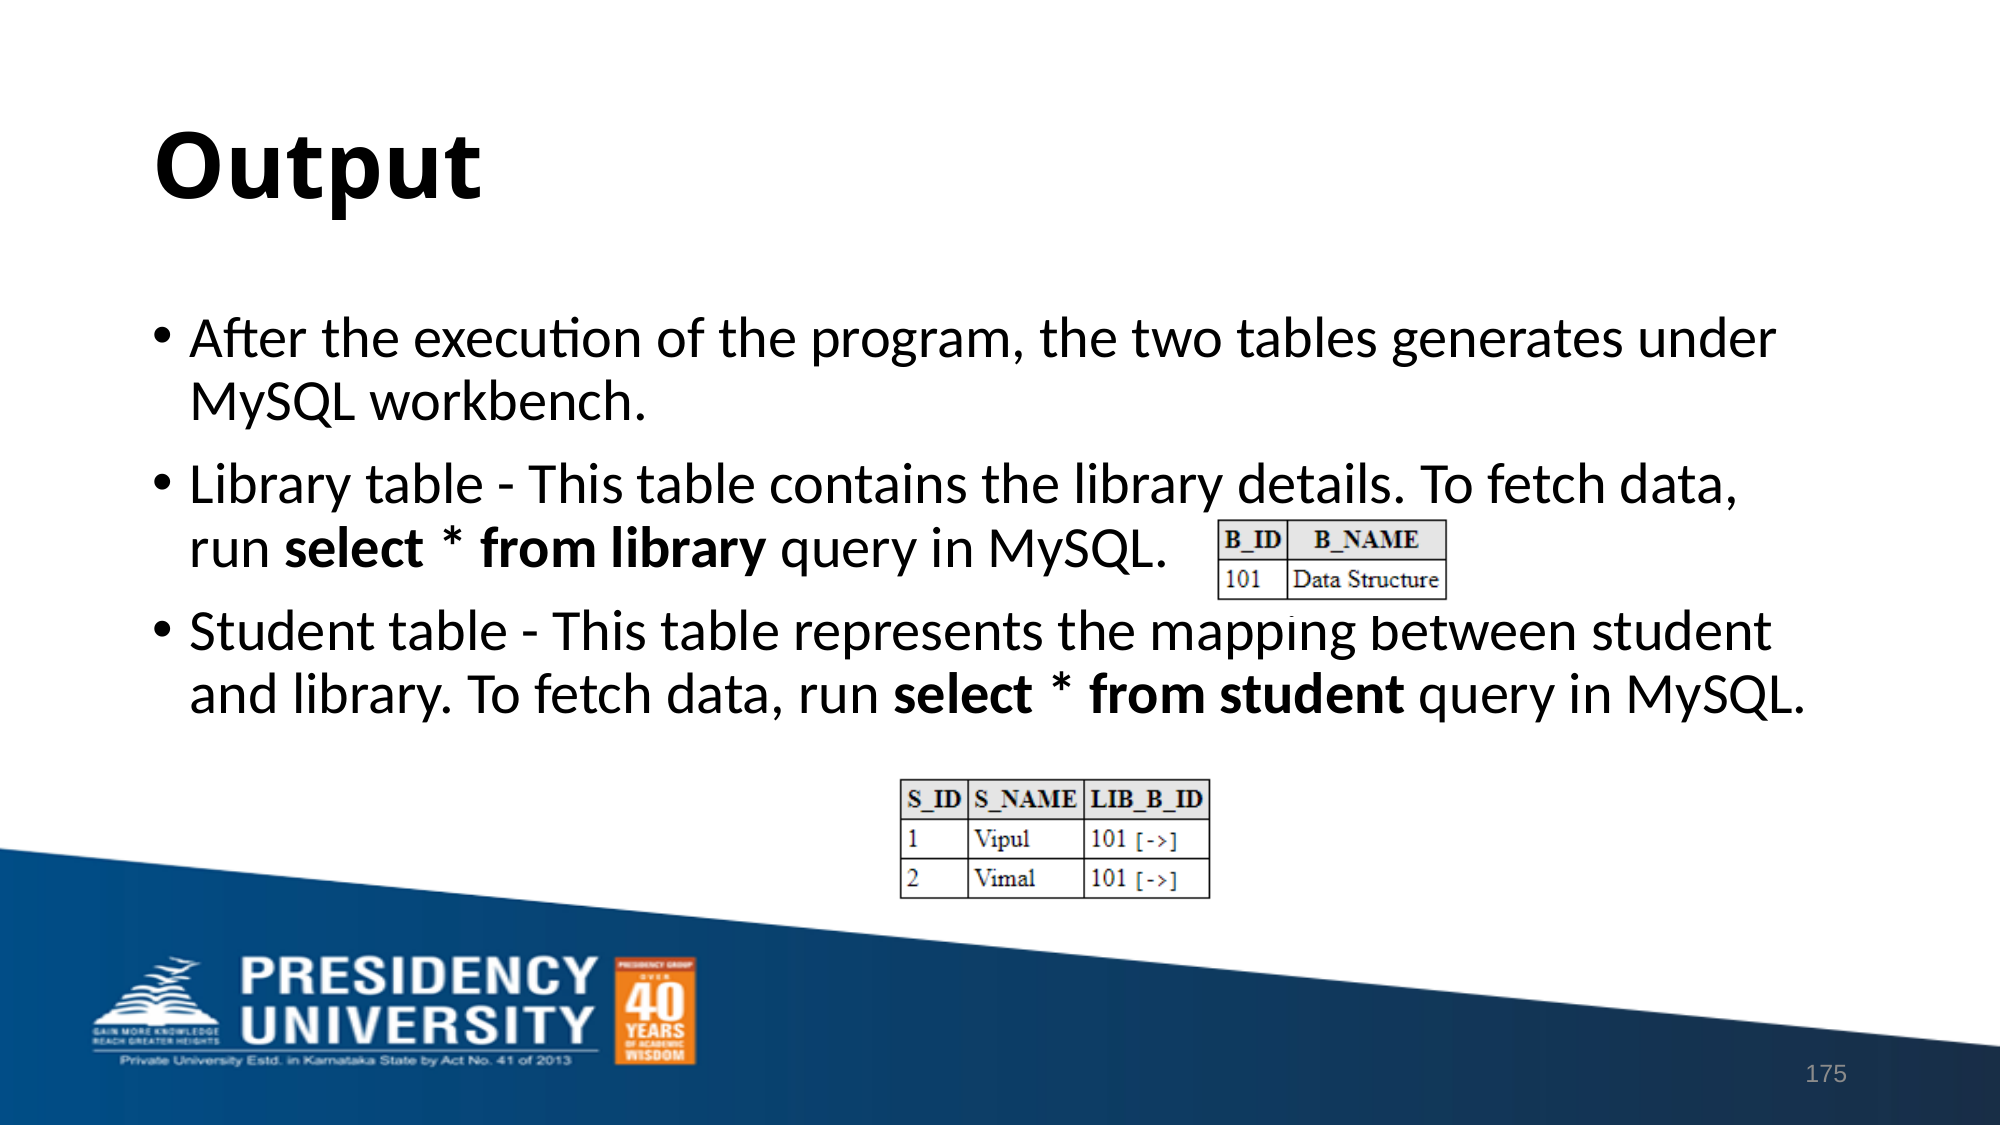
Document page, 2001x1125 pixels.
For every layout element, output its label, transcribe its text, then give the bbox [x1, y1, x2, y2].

picture [0, 845, 2000, 1125]
picture [1210, 515, 1488, 616]
slide_number 175 [1412, 1042, 1863, 1103]
title Output [137, 59, 1863, 278]
picture [894, 773, 1234, 918]
list After the execution of the program, the two tables generates under MySQL workbench. Library table - This table contains the library details. To fetch data, run select * from library query in MySQL. Student table - This table represents the mapping between student and library. To fetch data, run select * from student query in MySQL. [137, 299, 1863, 1014]
